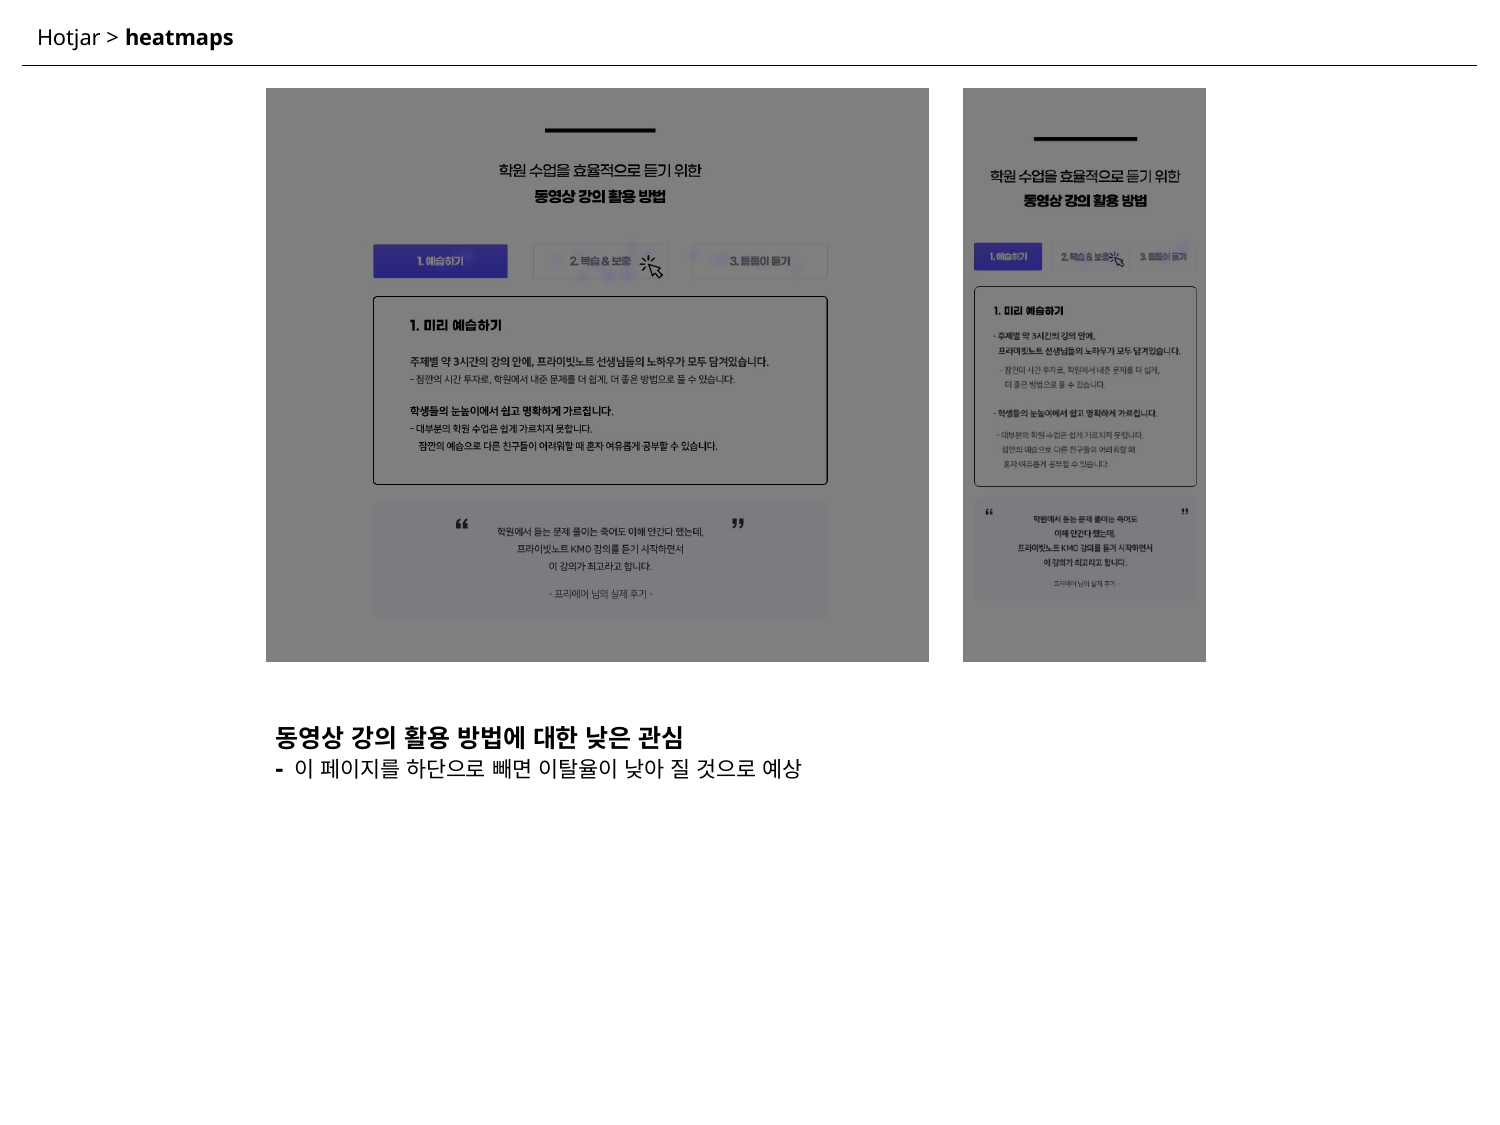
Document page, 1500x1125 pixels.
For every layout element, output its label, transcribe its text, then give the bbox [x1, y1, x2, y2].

text_box Hotjar > heatmaps [22, 16, 773, 58]
picture [963, 88, 1206, 662]
text_box 동영상 강의 활용 방법에 대한 낮은 관심 - 이 페이지를 하단으로 빼면 이탈율이 낮아 질 것으로 예상 [260, 714, 817, 790]
picture [266, 88, 929, 662]
